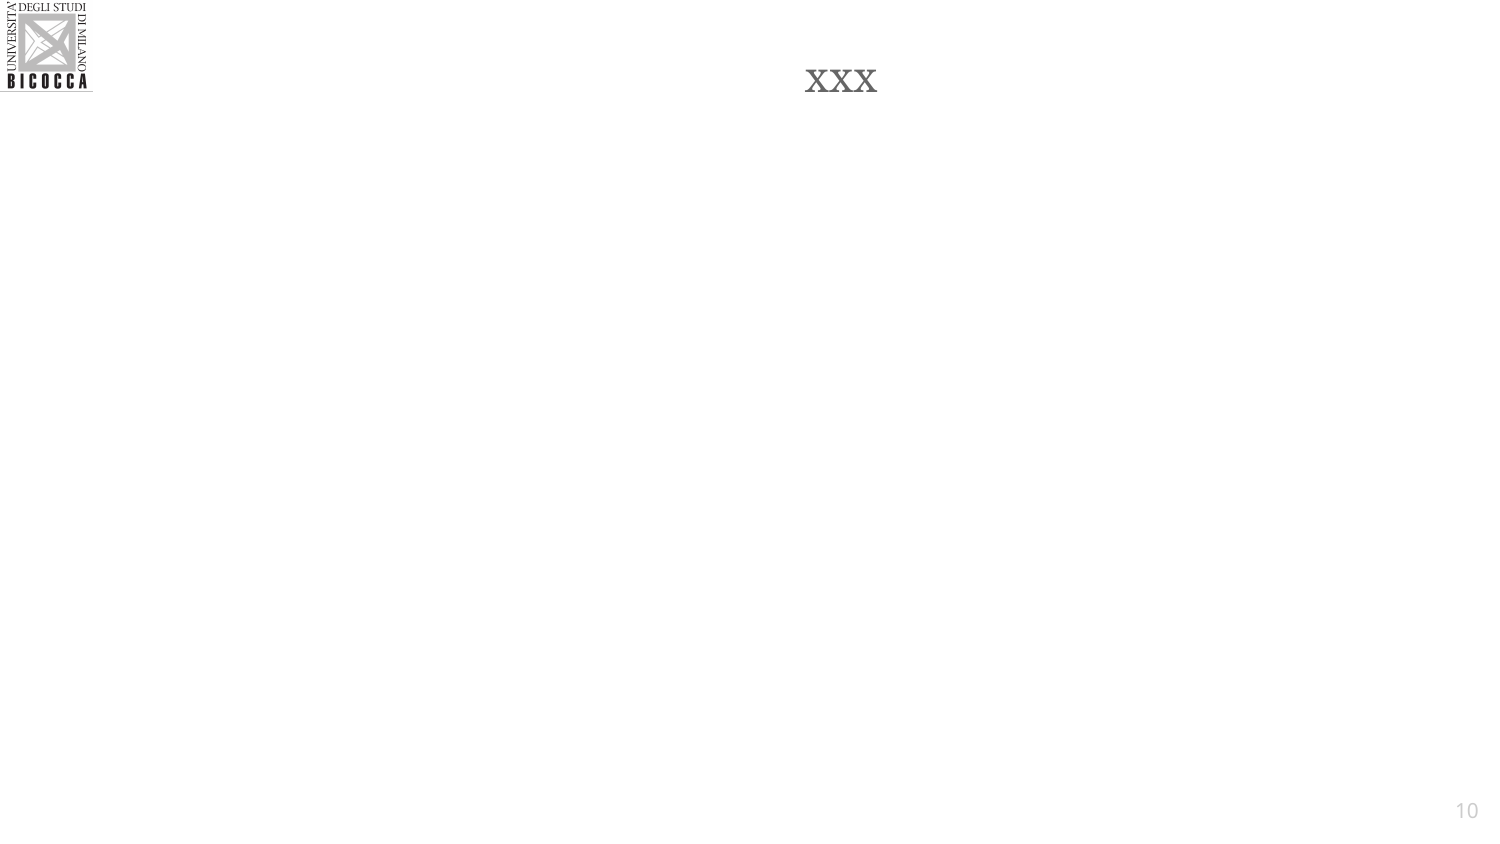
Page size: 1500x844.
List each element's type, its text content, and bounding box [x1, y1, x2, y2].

text_box xxx [789, 28, 1449, 812]
picture [0, 0, 93, 92]
slide_number 10 [1403, 779, 1494, 844]
